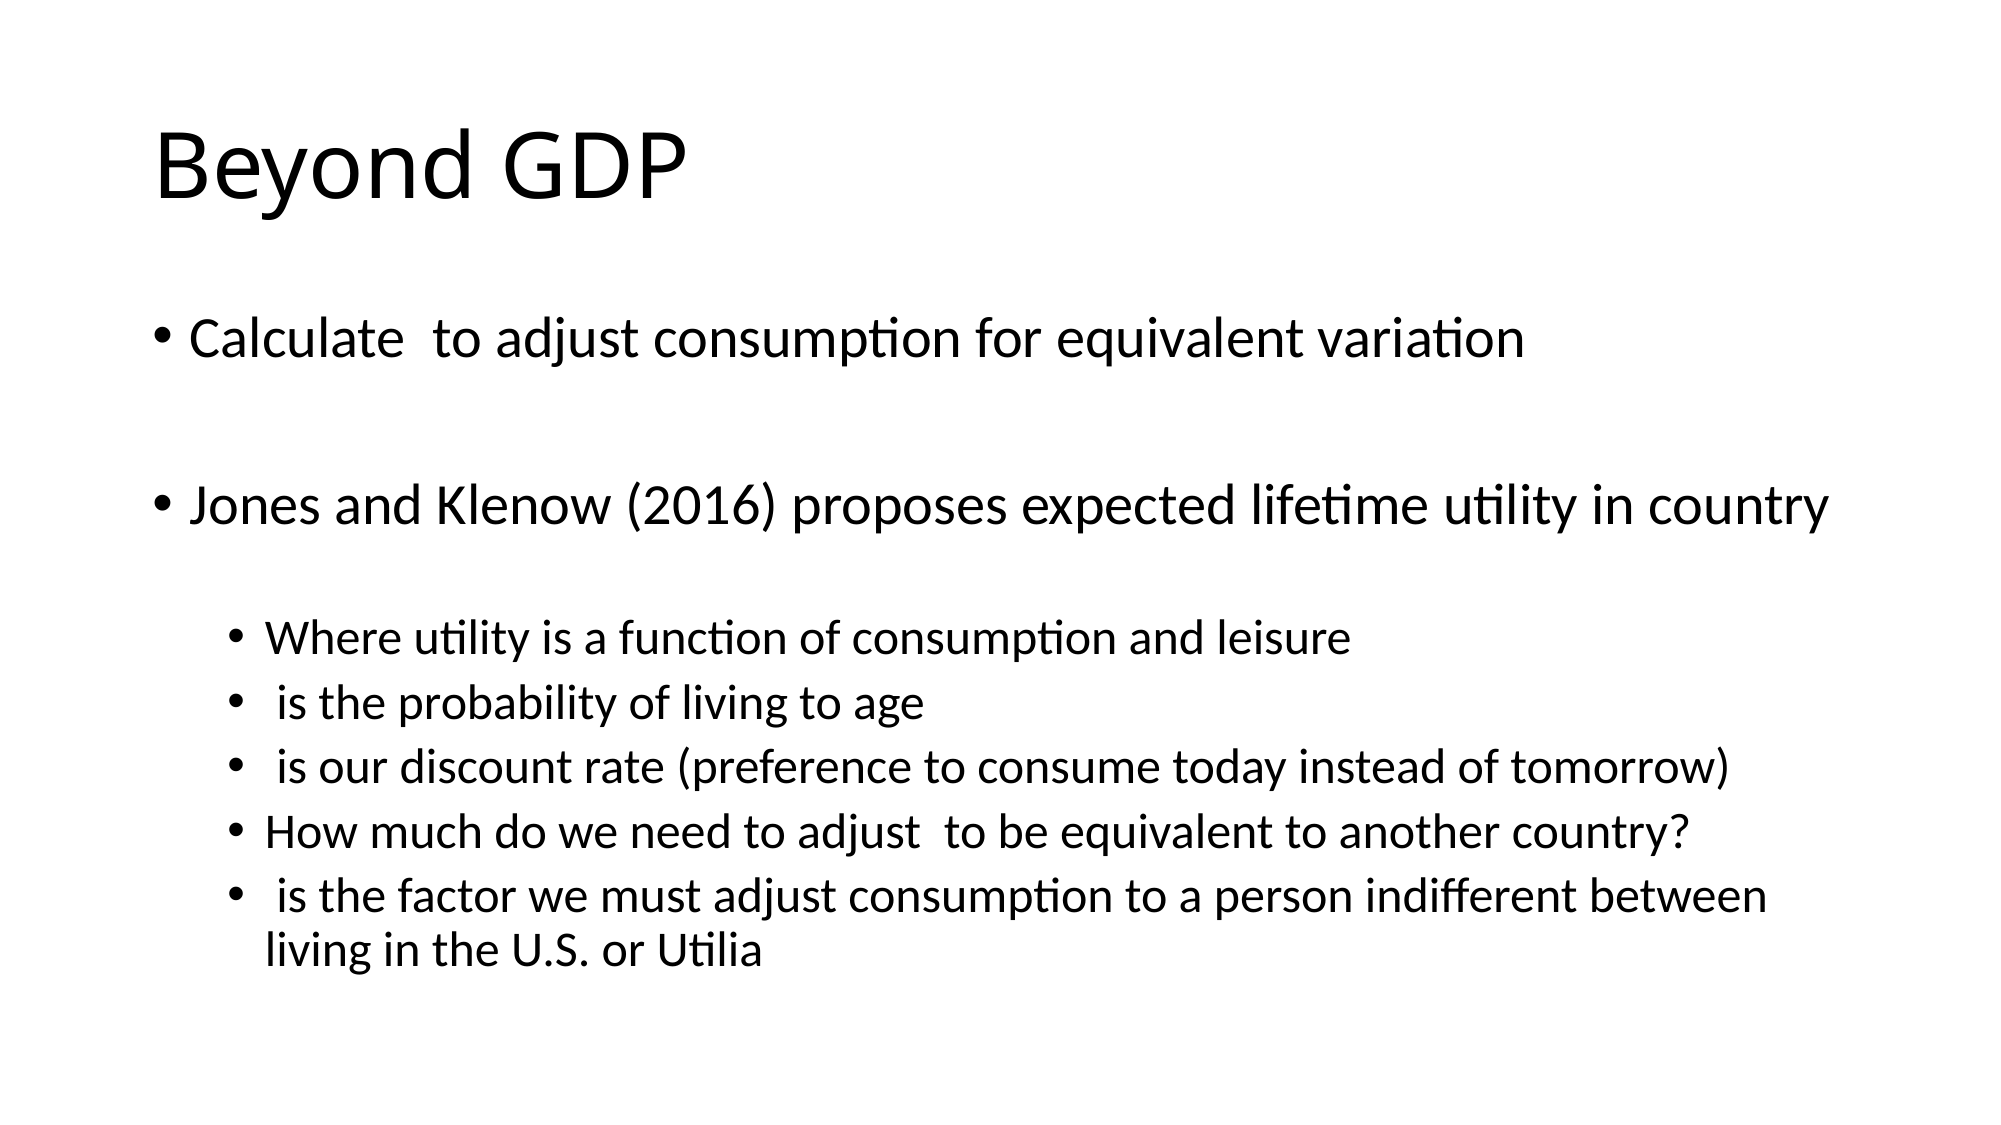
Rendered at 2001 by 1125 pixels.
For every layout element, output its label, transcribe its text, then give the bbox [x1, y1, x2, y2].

title Beyond GDP [137, 59, 1863, 278]
